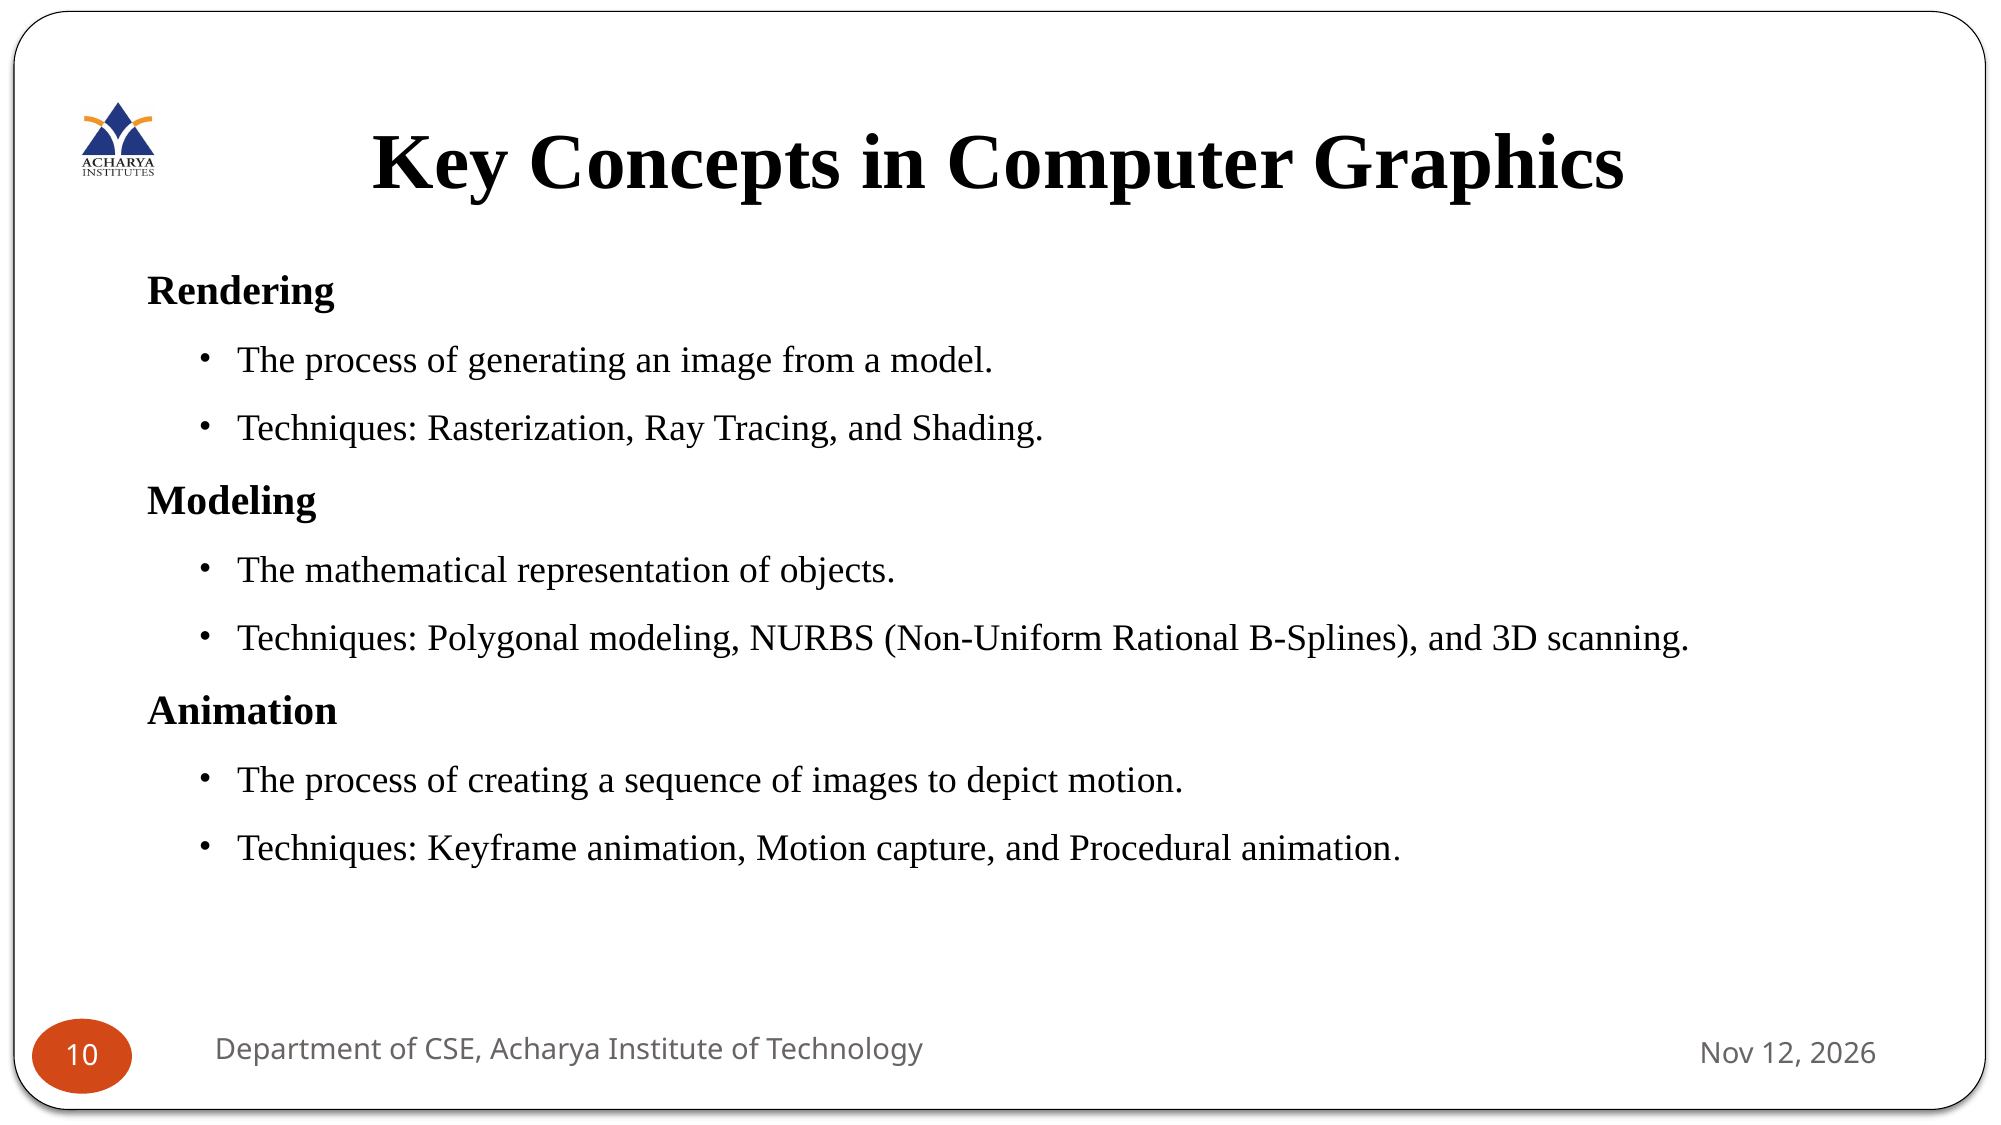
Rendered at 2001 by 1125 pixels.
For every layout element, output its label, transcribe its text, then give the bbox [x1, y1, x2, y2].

footer Department of CSE, Acharya Institute of Technology [200, 1012, 1067, 1088]
list Rendering The process of generating an image from a model. Techniques: Rasterization, Ray Tracing, and Shading. Modeling The mathematical representation of objects. Techniques: Polygonal modeling, NURBS (Non-Uniform Rational B-Splines), and 3D scanning. Animation The process of creating a sequence of images to depict motion. Techniques: Keyframe animation, Motion capture, and Procedural animation. [131, 230, 1850, 943]
title Key Concepts in Computer Graphics [149, 31, 1850, 219]
slide_number 18-Jul-24 [1350, 1015, 1892, 1094]
picture [80, 101, 149, 177]
slide_number 10 [32, 1018, 132, 1094]
